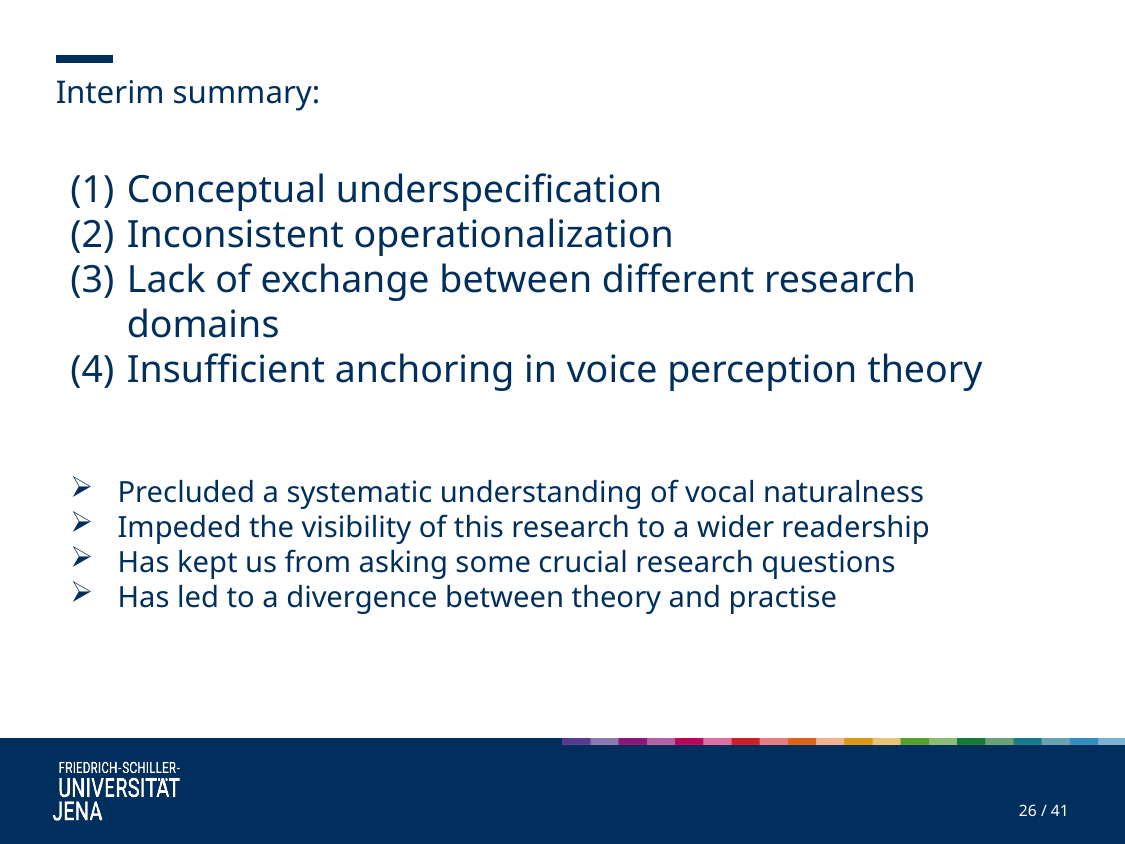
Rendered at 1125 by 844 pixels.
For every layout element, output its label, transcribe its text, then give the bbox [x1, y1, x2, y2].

picture [51, 755, 181, 827]
picture [562, 738, 1125, 745]
text_box Conceptual underspecification Inconsistent operationalization Lack of exchange between different research domains Insufficient anchoring in voice perception theory [55, 157, 1090, 398]
text_box Interim summary: [54, 70, 1054, 119]
text_box Precluded a systematic understanding of vocal naturalness Impeded the visibility of this research to a wider readership Has kept us from asking some crucial research questions Has led to a divergence between theory and practise [55, 465, 1090, 621]
